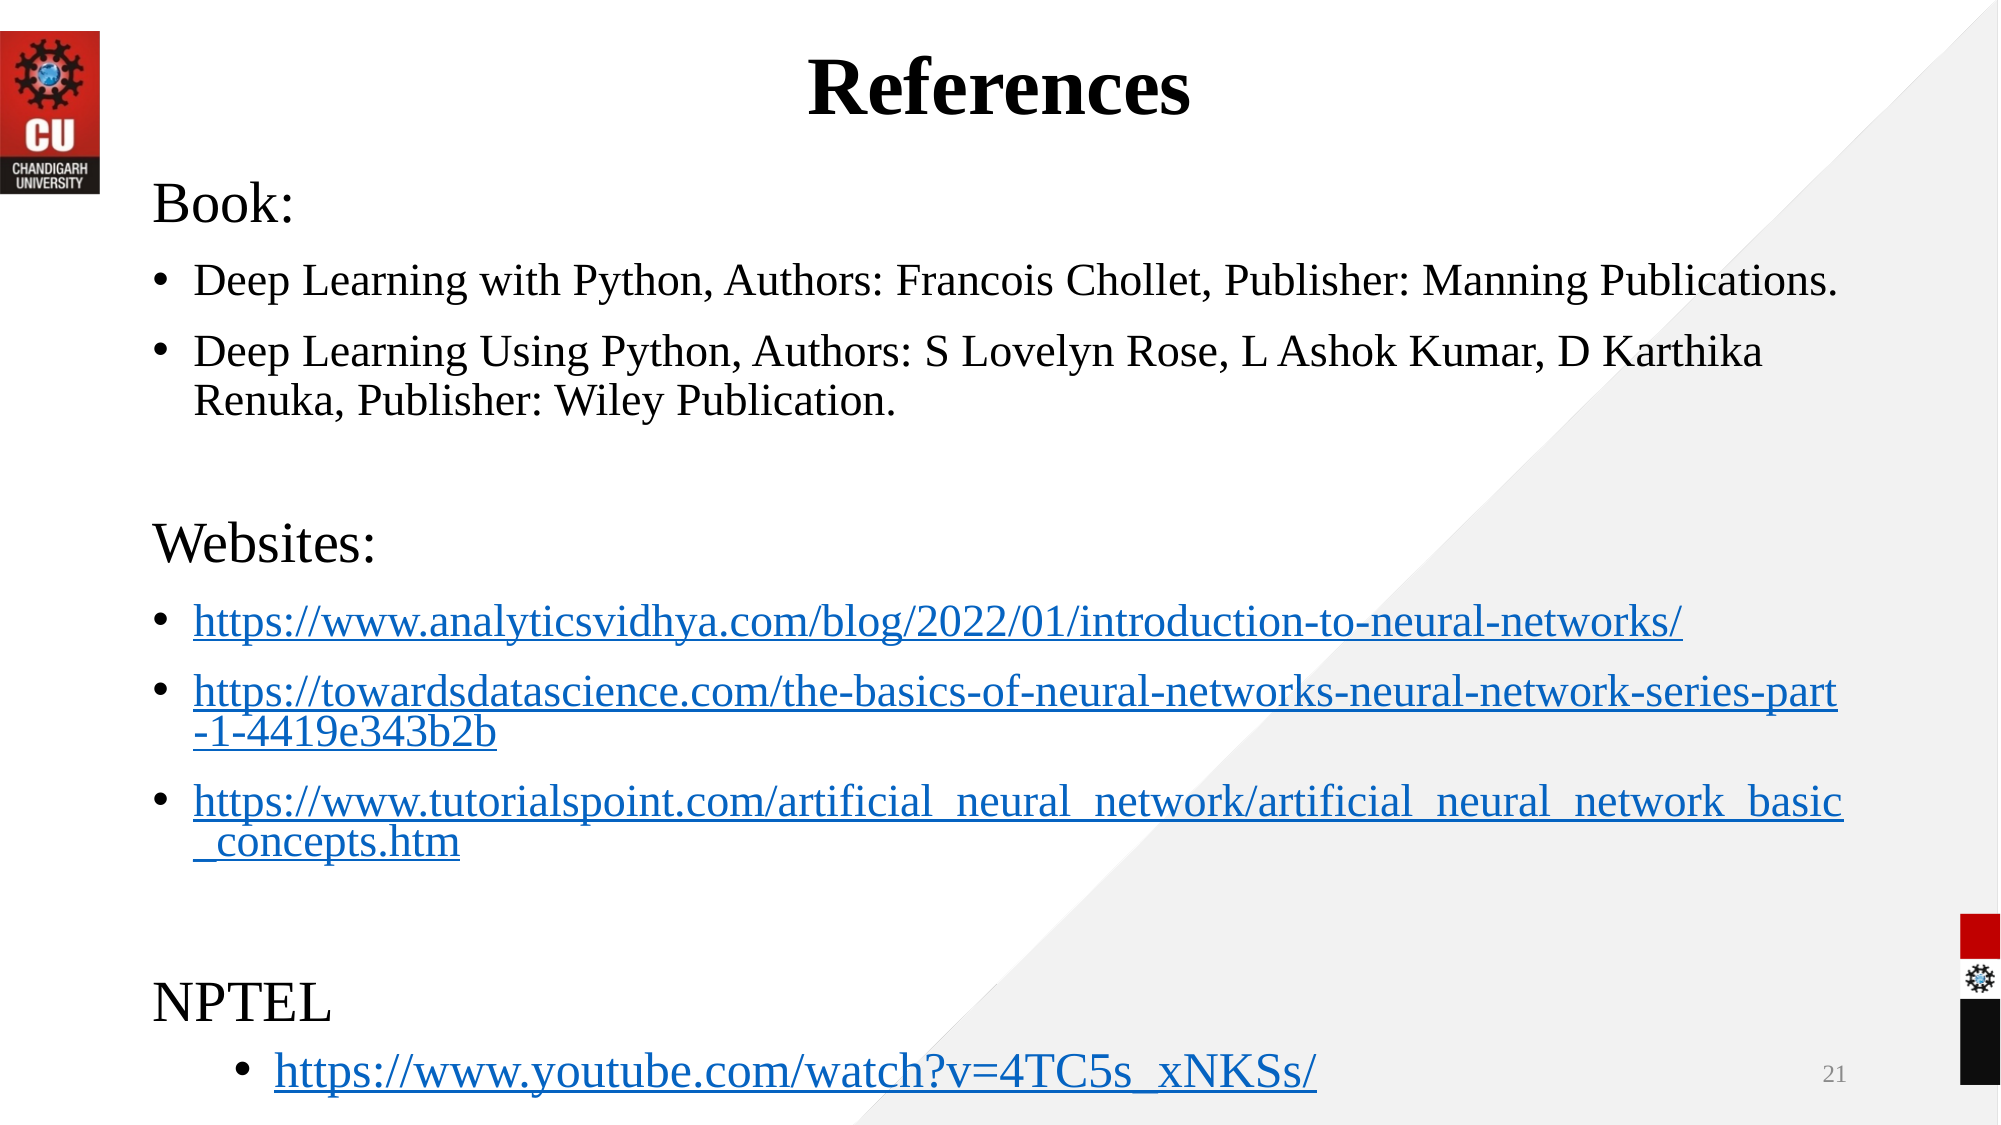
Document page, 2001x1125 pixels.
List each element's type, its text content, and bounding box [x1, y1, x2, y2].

title References [137, 35, 1863, 141]
list Book: Deep Learning with Python, Authors: Francois Chollet, Publisher: Manning Publications. Deep Learning Using Python, Authors: S Lovelyn Rose, L Ashok Kumar, D Karthika Renuka, Publisher: Wiley Publication. Websites: https://www.analyticsvidhya.com/blog/2022/01/introduction-to-neural-networks/ https://towardsdatascience.com/the-basics-of-neural-networks-neural-network-series-part-1-4419e343b2b https://www.tutorialspoint.com/artificial_neural_network/artificial_neural_network_basic_concepts.htm NPTEL https://www.youtube.com/watch?v=4TC5s_xNKSs/ [137, 164, 1863, 1060]
picture [0, 0, 2001, 1125]
slide_number 21 [1412, 1042, 1863, 1103]
